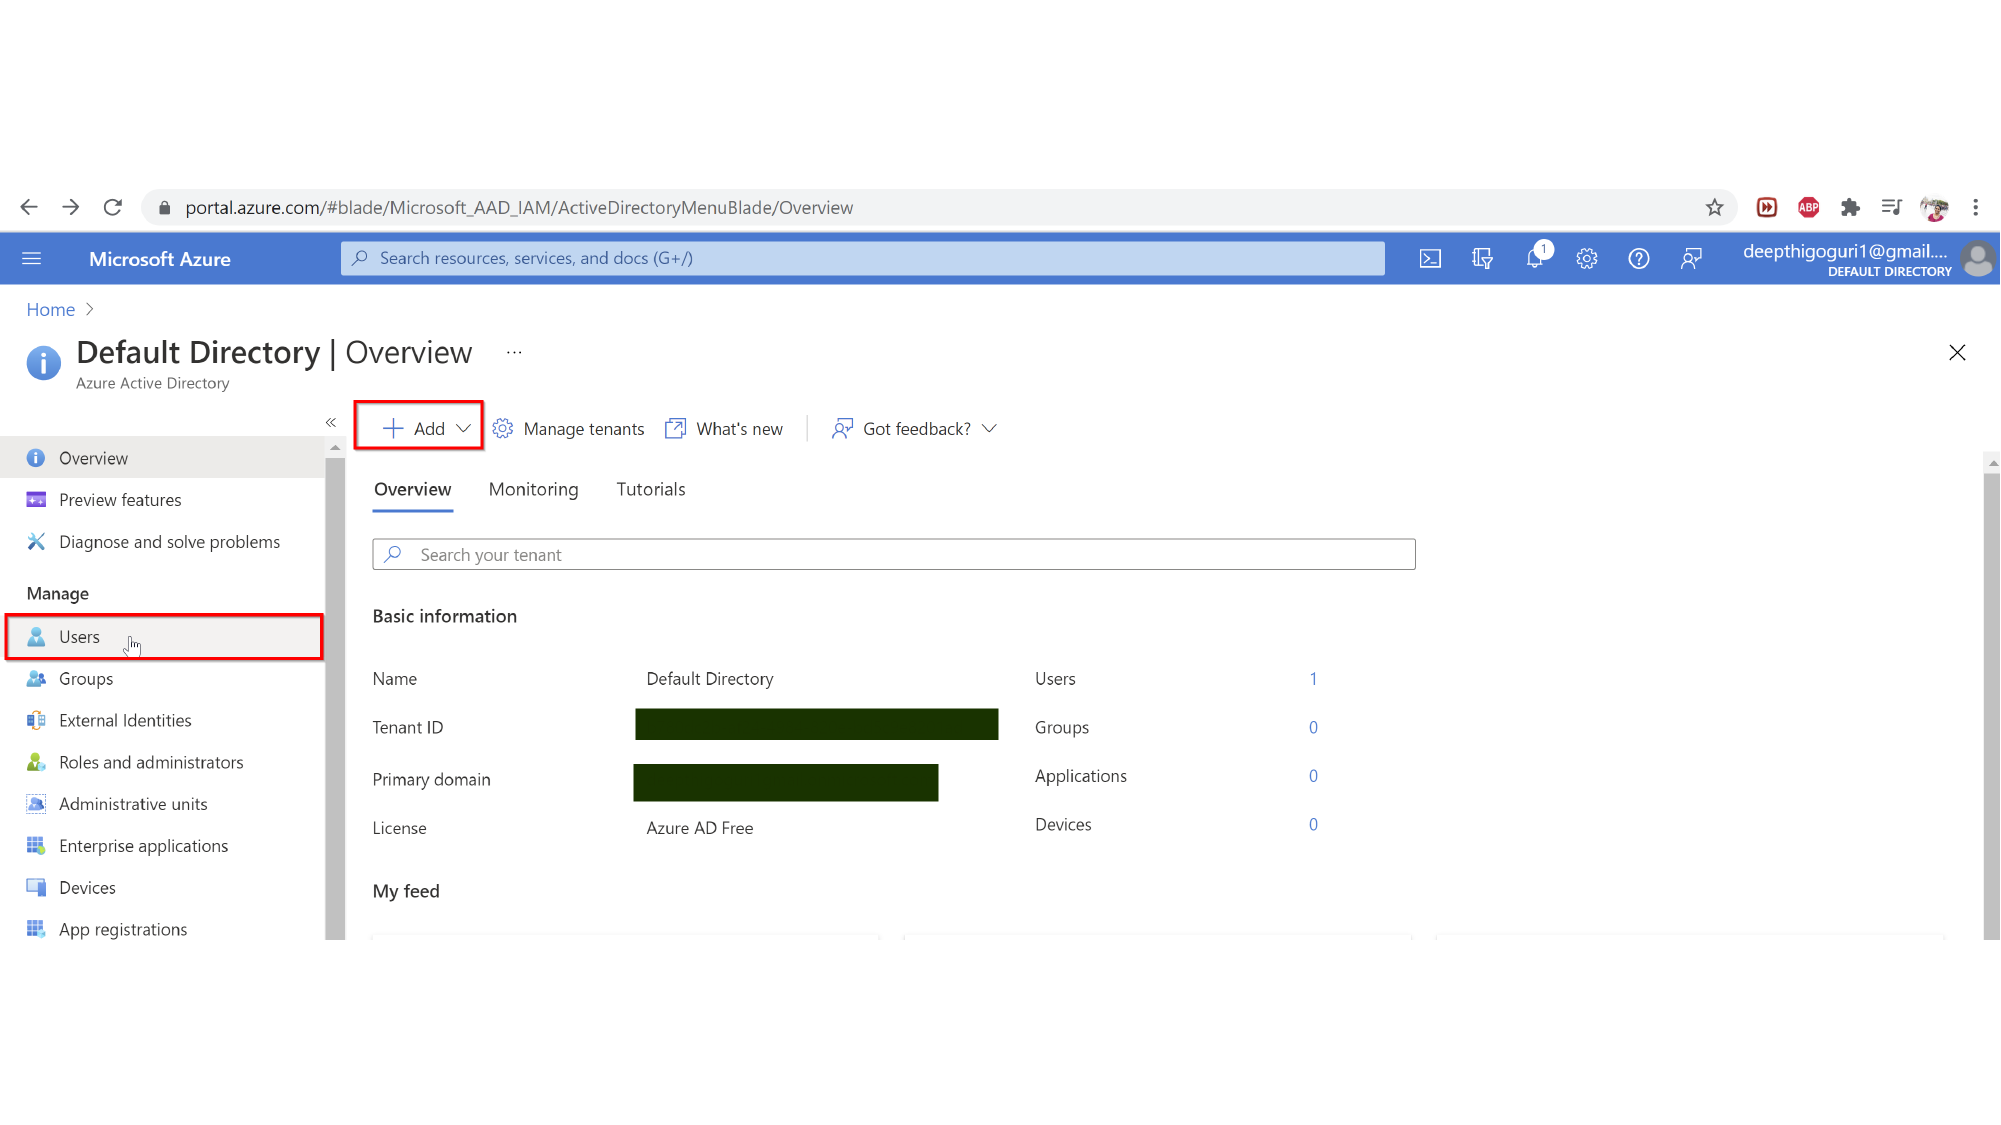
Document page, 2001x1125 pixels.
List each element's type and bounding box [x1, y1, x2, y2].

picture [0, 185, 2000, 940]
